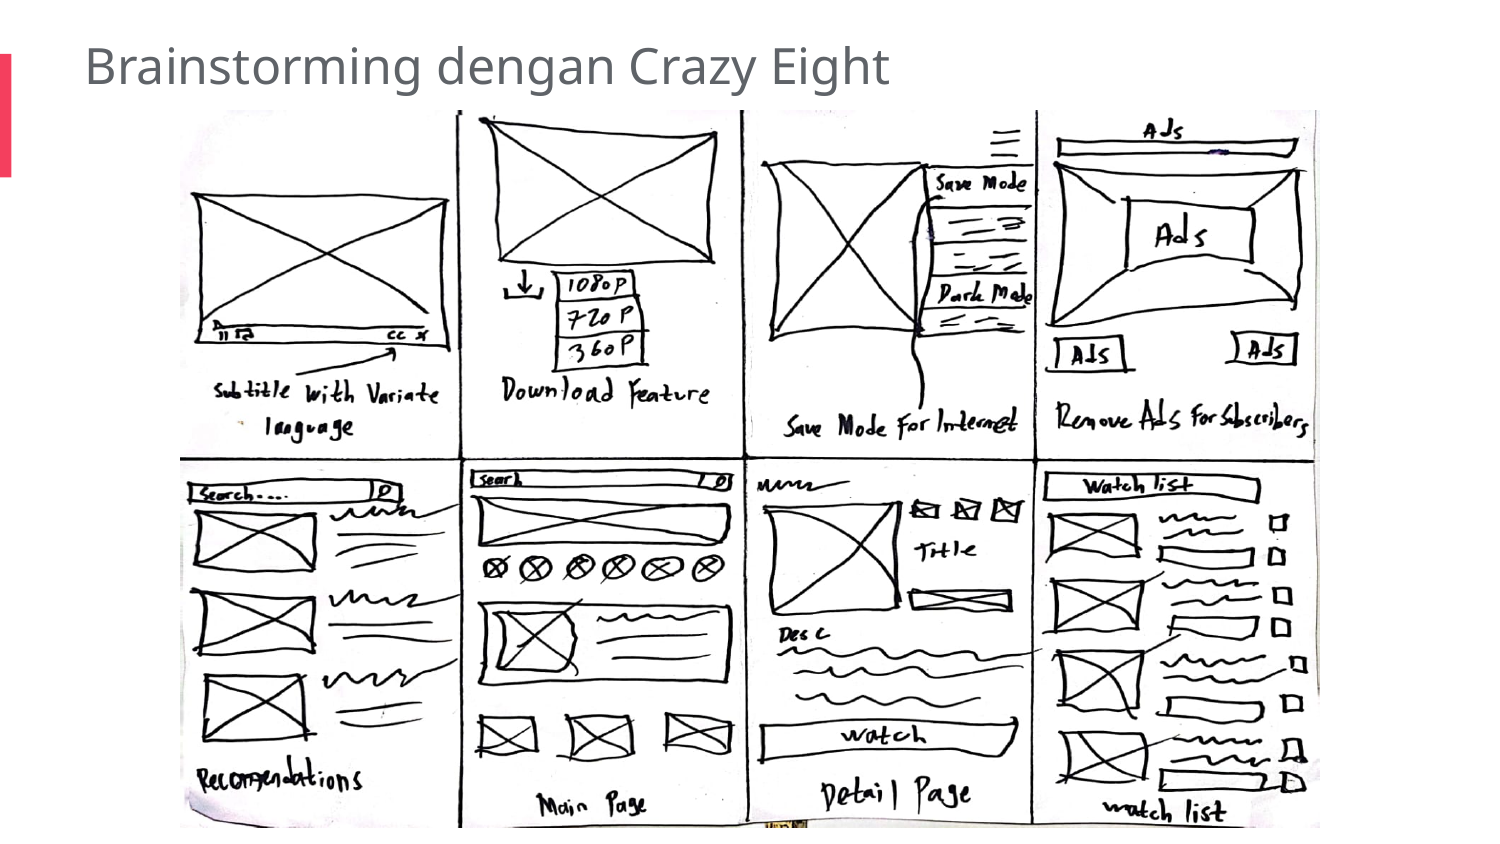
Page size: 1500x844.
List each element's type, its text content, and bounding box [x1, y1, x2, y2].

picture [180, 109, 1320, 829]
text_box Brainstorming dengan Crazy Eight [84, 19, 1087, 110]
